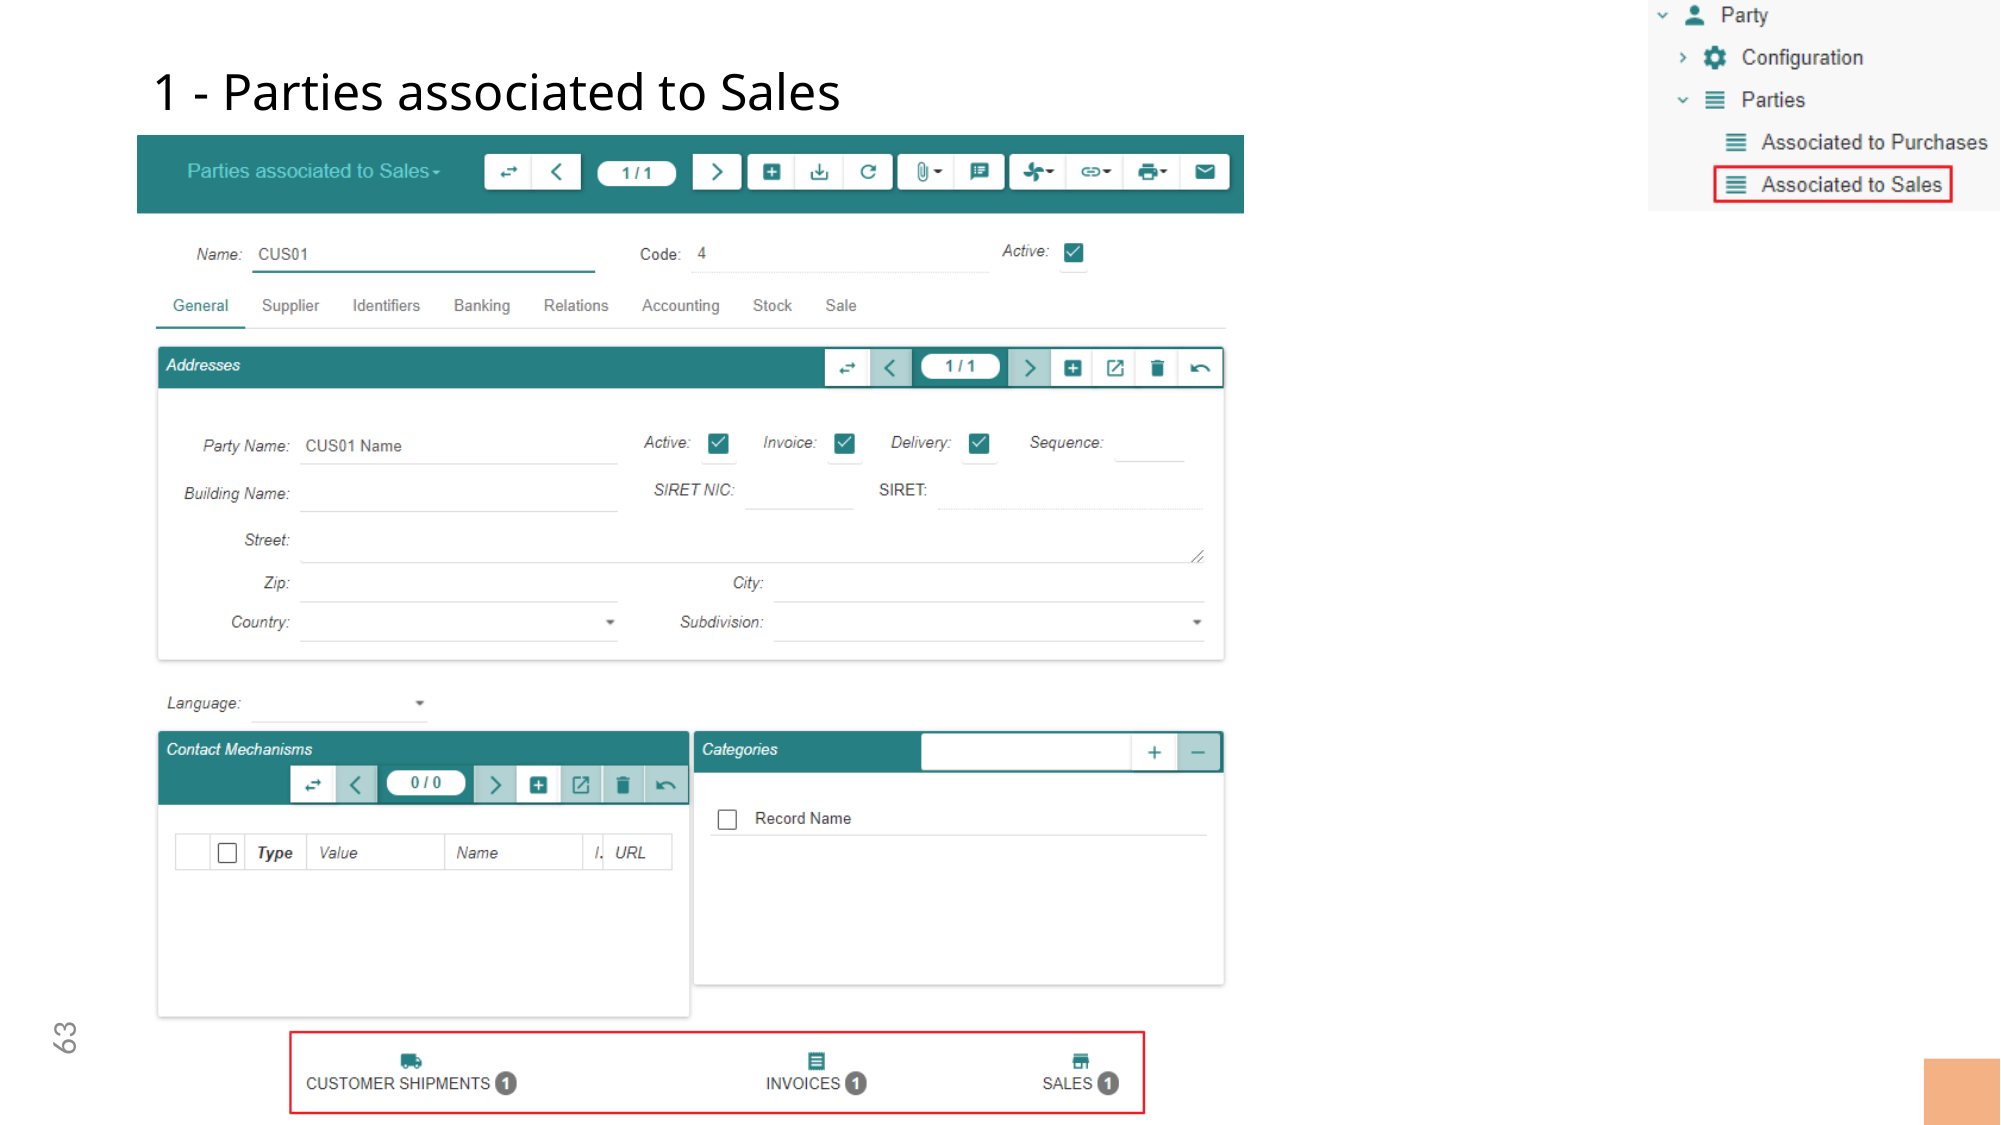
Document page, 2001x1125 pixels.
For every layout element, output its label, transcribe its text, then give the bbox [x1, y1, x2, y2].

title 1 - Parties associated to Sales [137, 59, 1648, 136]
slide_number 63 [32, 969, 93, 1108]
picture [137, 135, 1244, 1125]
text_box [1923, 1058, 2000, 1125]
picture [1648, 0, 2000, 211]
